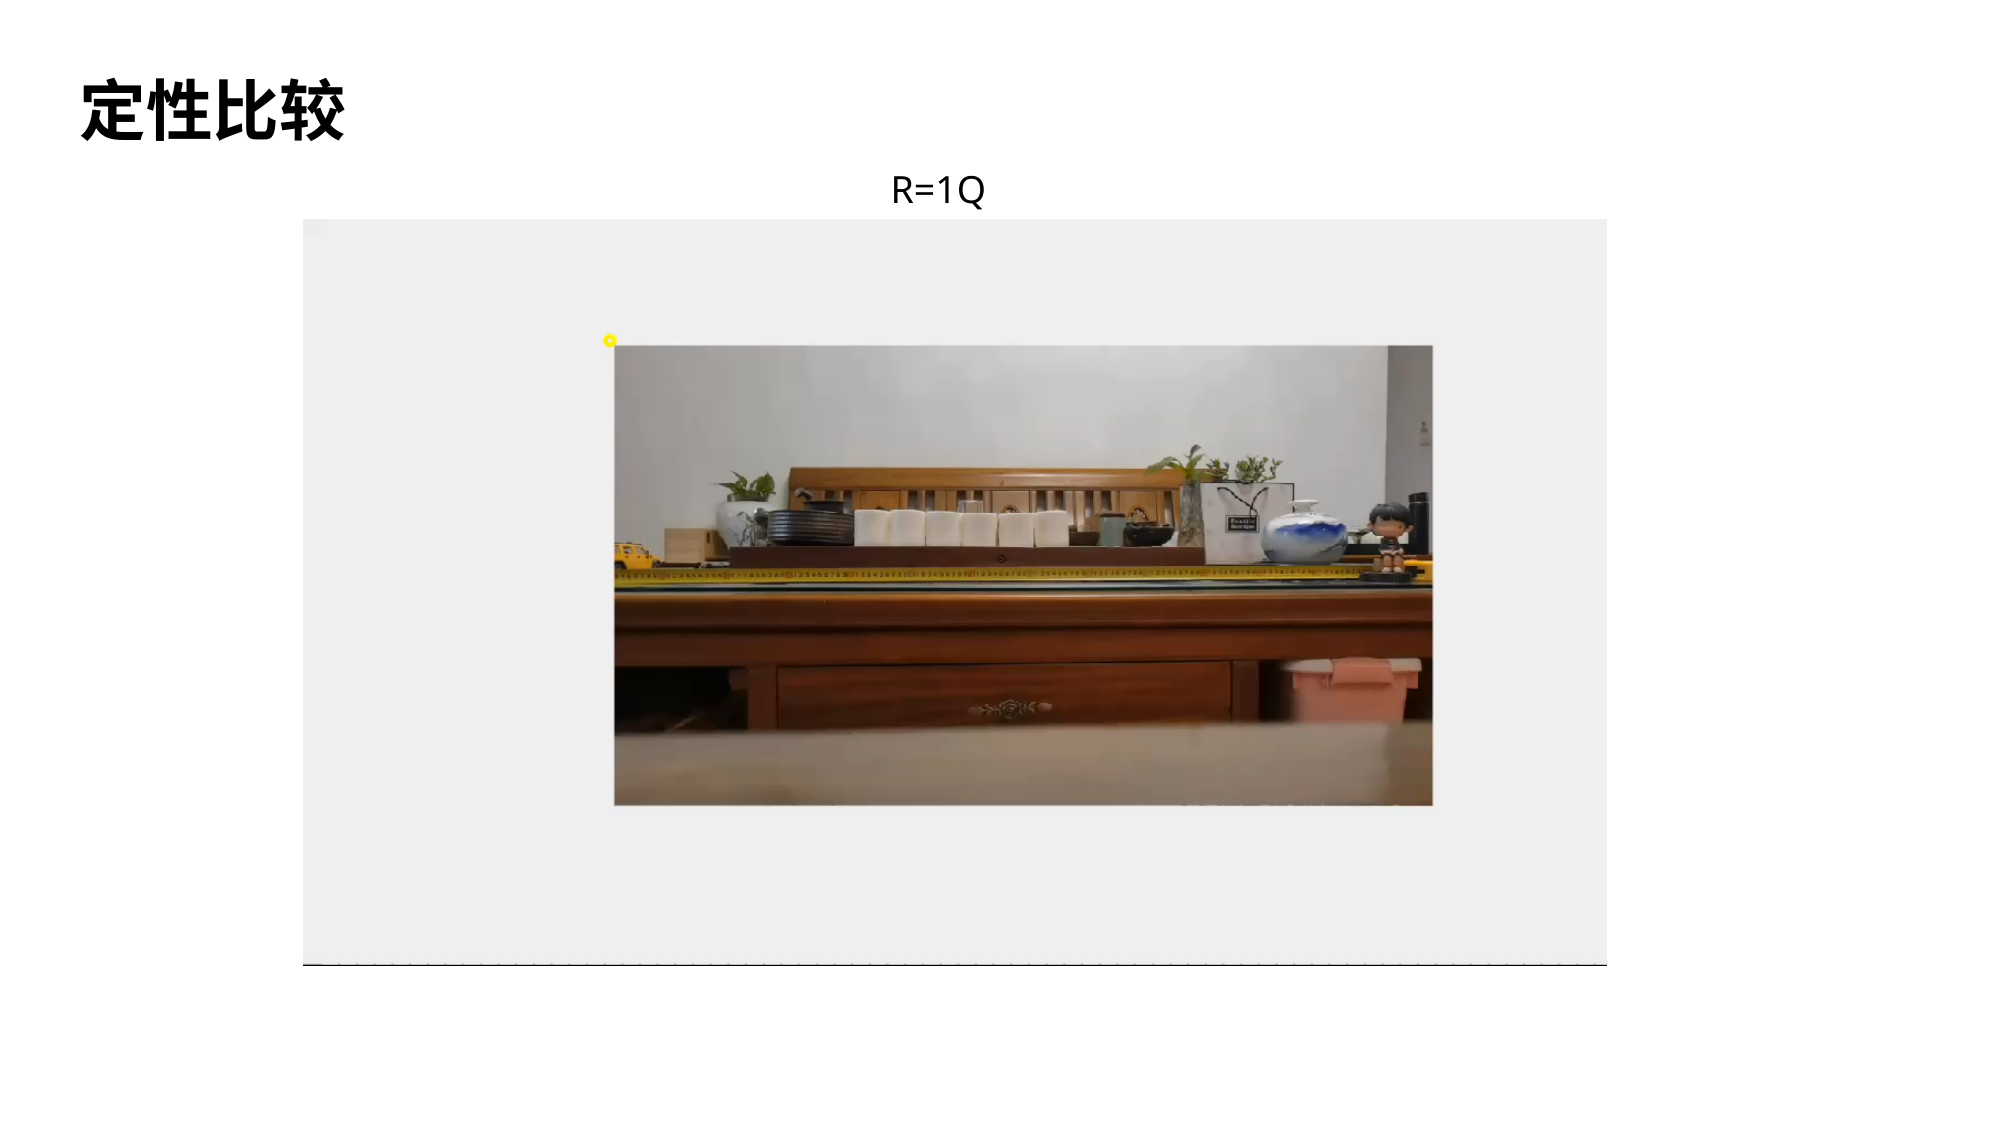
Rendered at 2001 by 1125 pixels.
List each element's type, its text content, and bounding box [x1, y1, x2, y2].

title 定性比较 [64, 0, 819, 227]
text_box R=1Q [875, 158, 1293, 218]
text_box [302, 218, 1608, 967]
